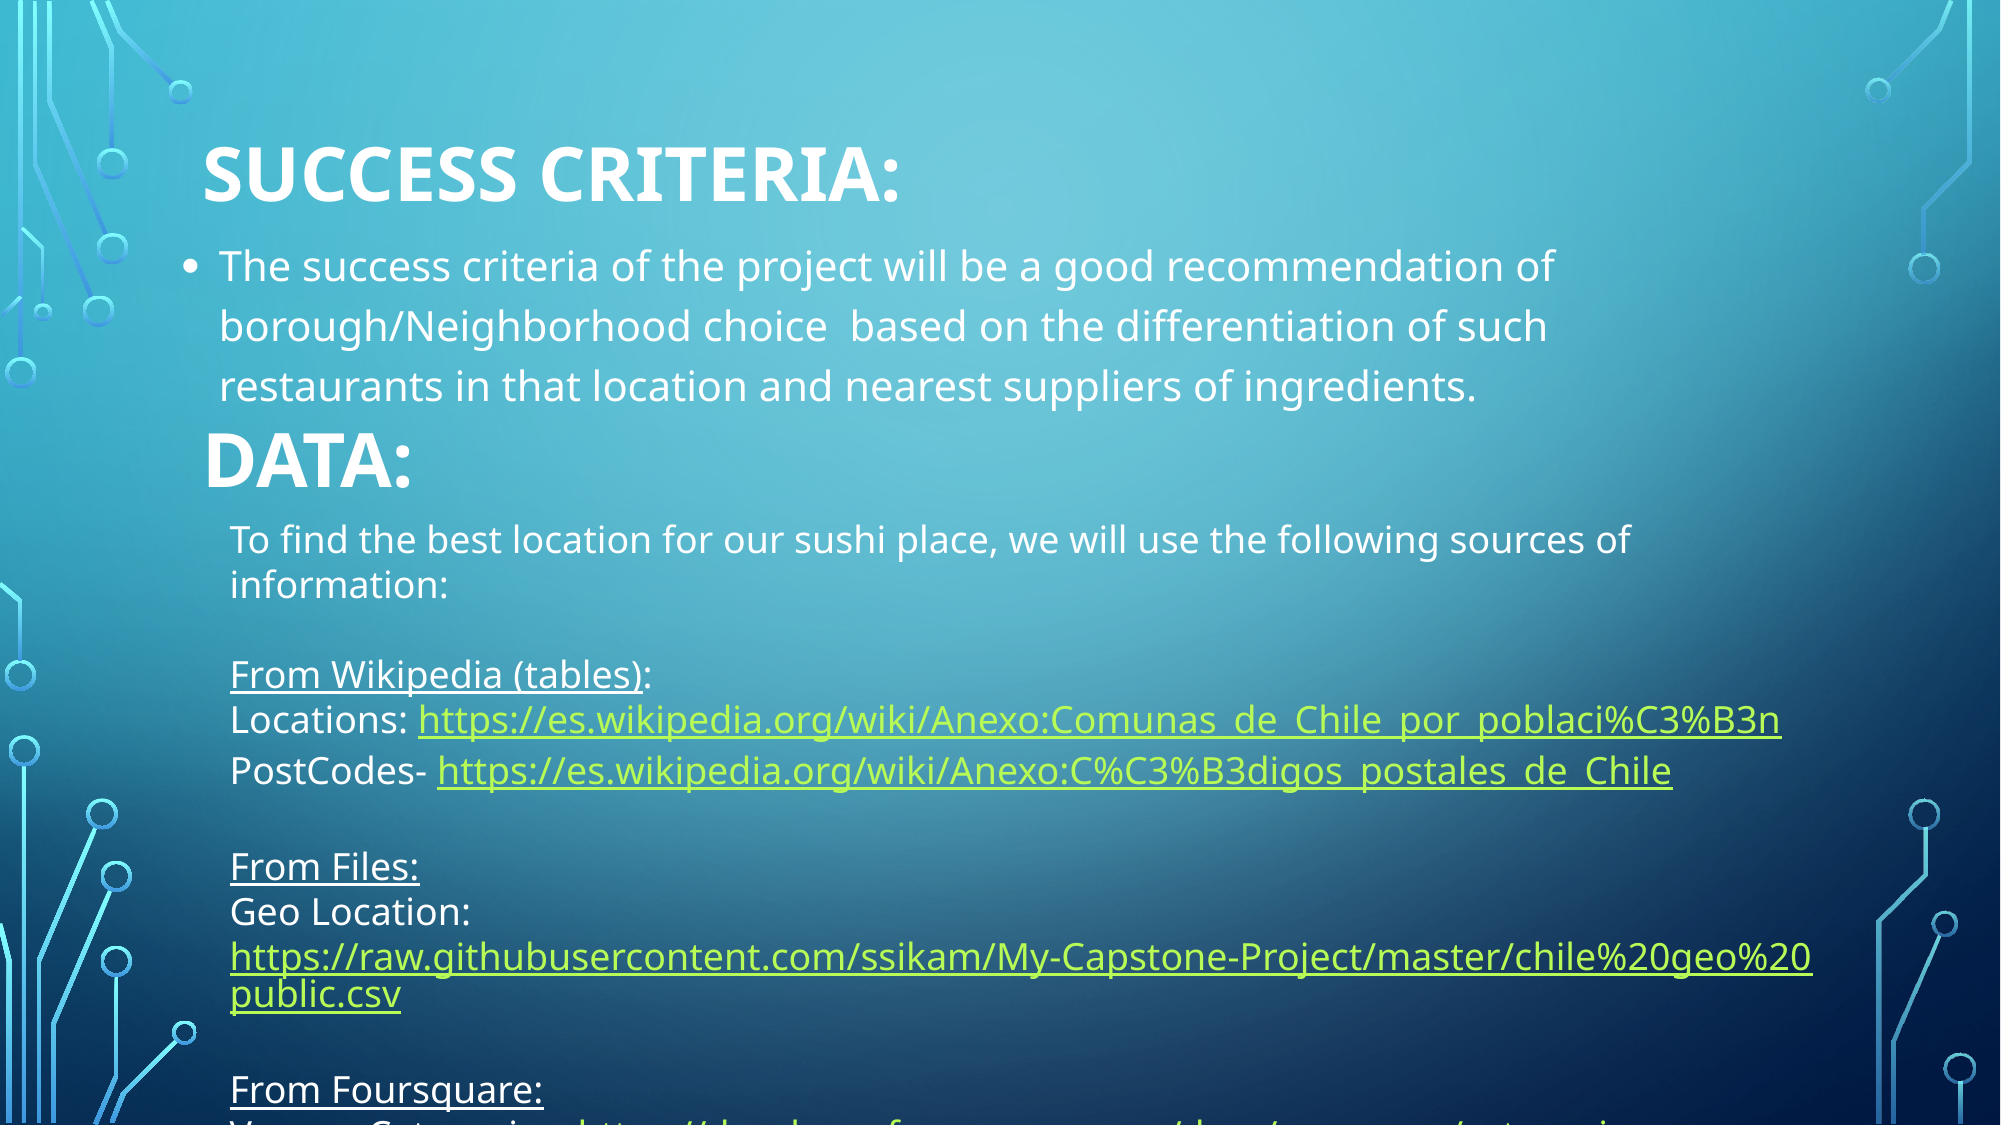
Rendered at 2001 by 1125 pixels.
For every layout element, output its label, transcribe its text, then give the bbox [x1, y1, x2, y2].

list The success criteria of the project will be a good recommendation of borough/Neighborhood choice based on the differentiation of such restaurants in that location and nearest suppliers of ingredients. [166, 222, 1792, 466]
text_box To find the best location for our sushi place, we will use the following sources of information: From Wikipedia (tables): Locations: https://es.wikipedia.org/wiki/Anexo:Comunas_de_Chile_por_poblaci%C3%B3n PostCodes- https://es.wikipedia.org/wiki/Anexo:C%C3%B3digos_postales_de_Chile From Files: Geo Location: https://raw.githubusercontent.com/ssikam/My-Capstone-Project/master/chile%20geo%20public.csv From Foursquare: Venues Categories: https://developer.foursquare.com/docs/resources/categories [214, 508, 1834, 1125]
title Success Criteria: [187, 101, 1813, 344]
text_box Data: [187, 387, 1813, 630]
